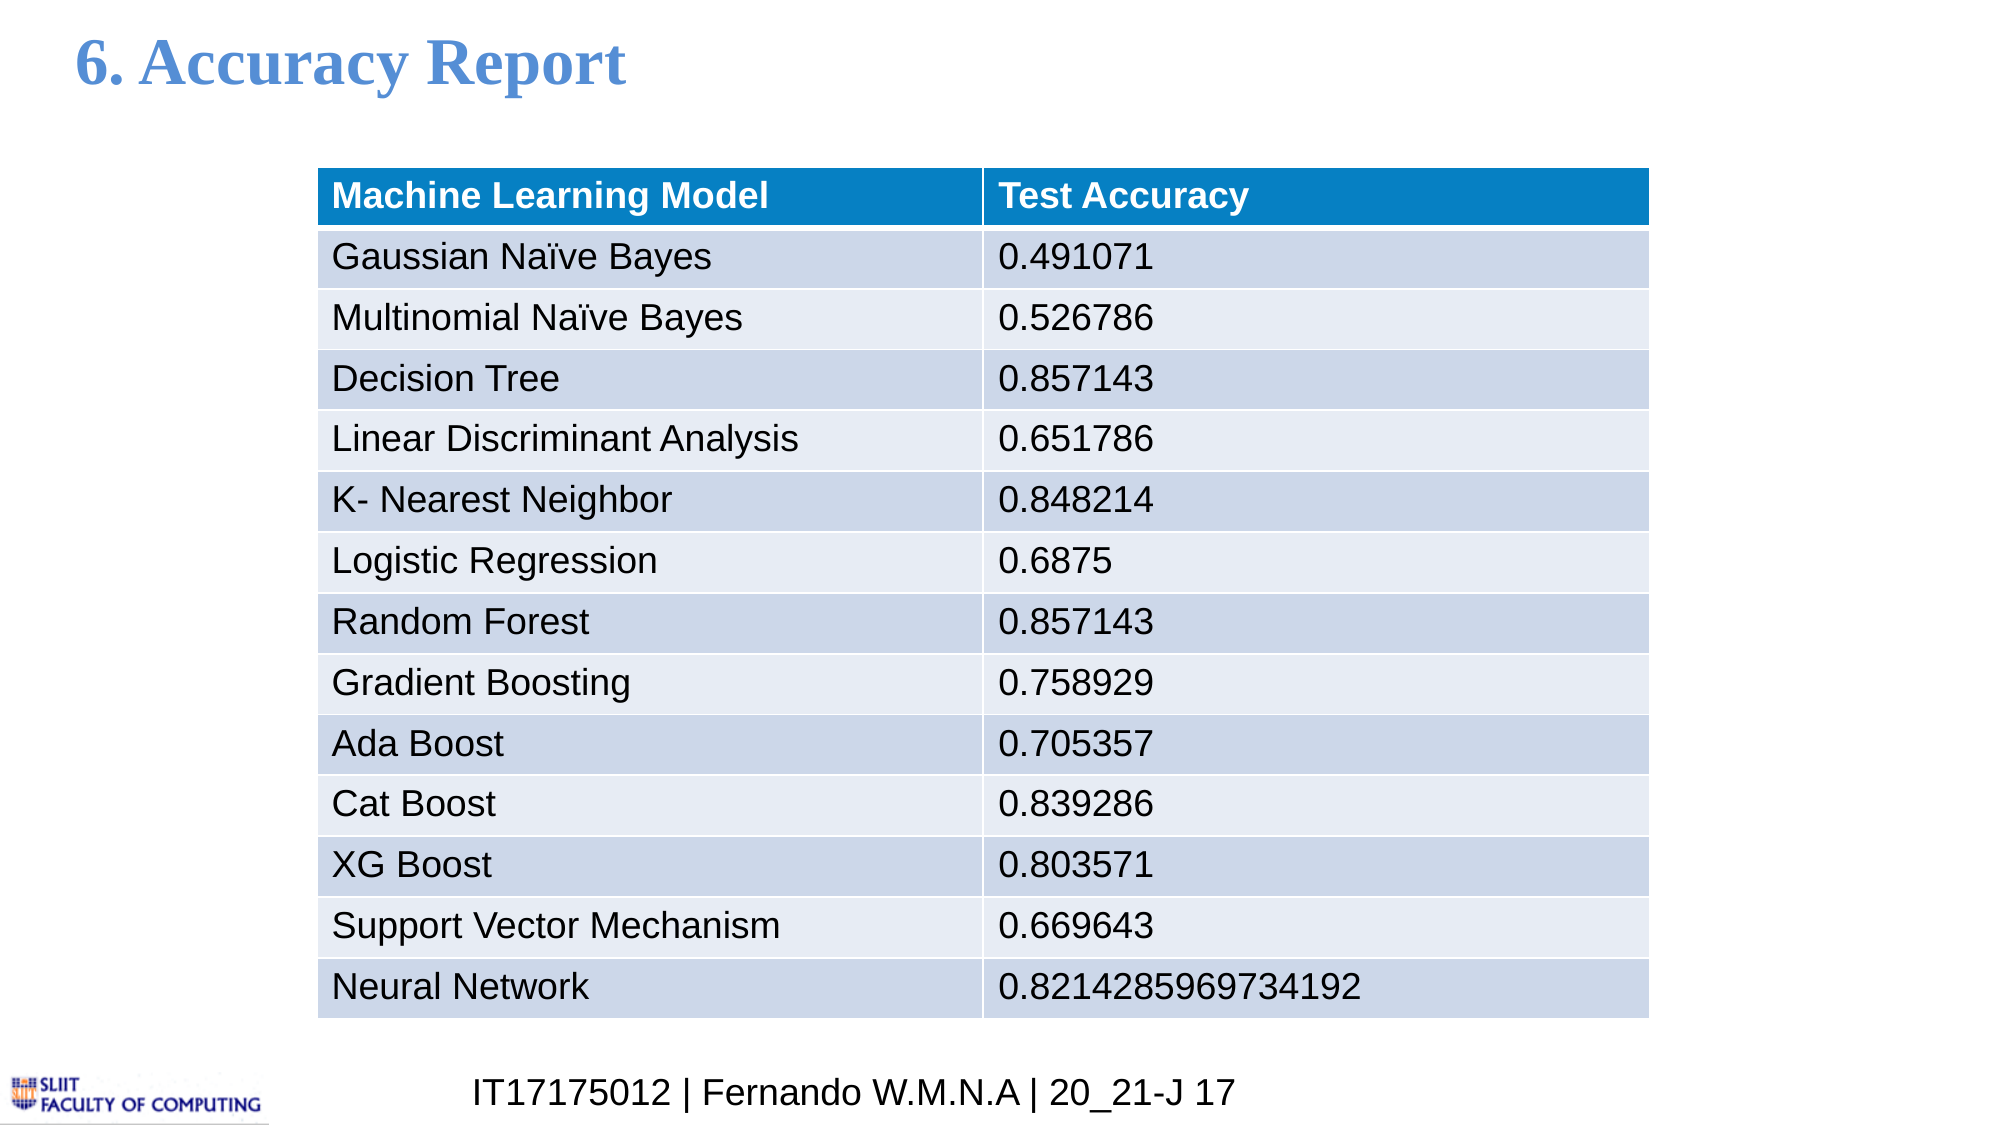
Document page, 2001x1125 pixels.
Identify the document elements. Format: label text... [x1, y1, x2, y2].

table_cell 0.758929 [984, 655, 1649, 714]
table_cell 0.526786 [984, 290, 1649, 349]
table_cell K- Nearest Neighbor [318, 472, 982, 531]
table_cell XG Boost [318, 837, 982, 896]
table_cell 0.651786 [984, 411, 1649, 470]
table_header Test Accuracy [984, 168, 1649, 225]
table_cell Linear Discriminant Analysis [318, 411, 982, 470]
table_cell Multinomial Naïve Bayes [318, 290, 982, 349]
table_cell 0.491071 [984, 231, 1649, 288]
table_cell Support Vector Mechanism [318, 898, 982, 957]
table_cell 0.669643 [984, 898, 1649, 957]
table_cell 0.839286 [984, 776, 1649, 835]
table_cell 0.705357 [984, 715, 1649, 774]
table_cell 0.8214285969734192 [984, 959, 1649, 1018]
table_cell Cat Boost [318, 776, 982, 835]
table_cell Neural Network [318, 959, 982, 1018]
table_cell 0.848214 [984, 472, 1649, 531]
text_box 6. Accuracy Report [60, 10, 1150, 106]
picture [0, 1072, 269, 1125]
table_cell Logistic Regression [318, 533, 982, 592]
table_cell Gradient Boosting [318, 655, 982, 714]
table_cell 0.6875 [984, 533, 1649, 592]
table_cell 0.857143 [984, 594, 1649, 653]
table_cell 0.857143 [984, 350, 1649, 409]
text_box IT17175012 | Fernando W.M.N.A | 20_21-J 17 [457, 1060, 1986, 1121]
table_cell Gaussian Naïve Bayes [318, 231, 982, 288]
table_cell Decision Tree [318, 350, 982, 409]
table_cell Ada Boost [318, 715, 982, 774]
table_header Machine Learning Model [318, 168, 982, 225]
table_cell Random Forest [318, 594, 982, 653]
table_cell 0.803571 [984, 837, 1649, 896]
